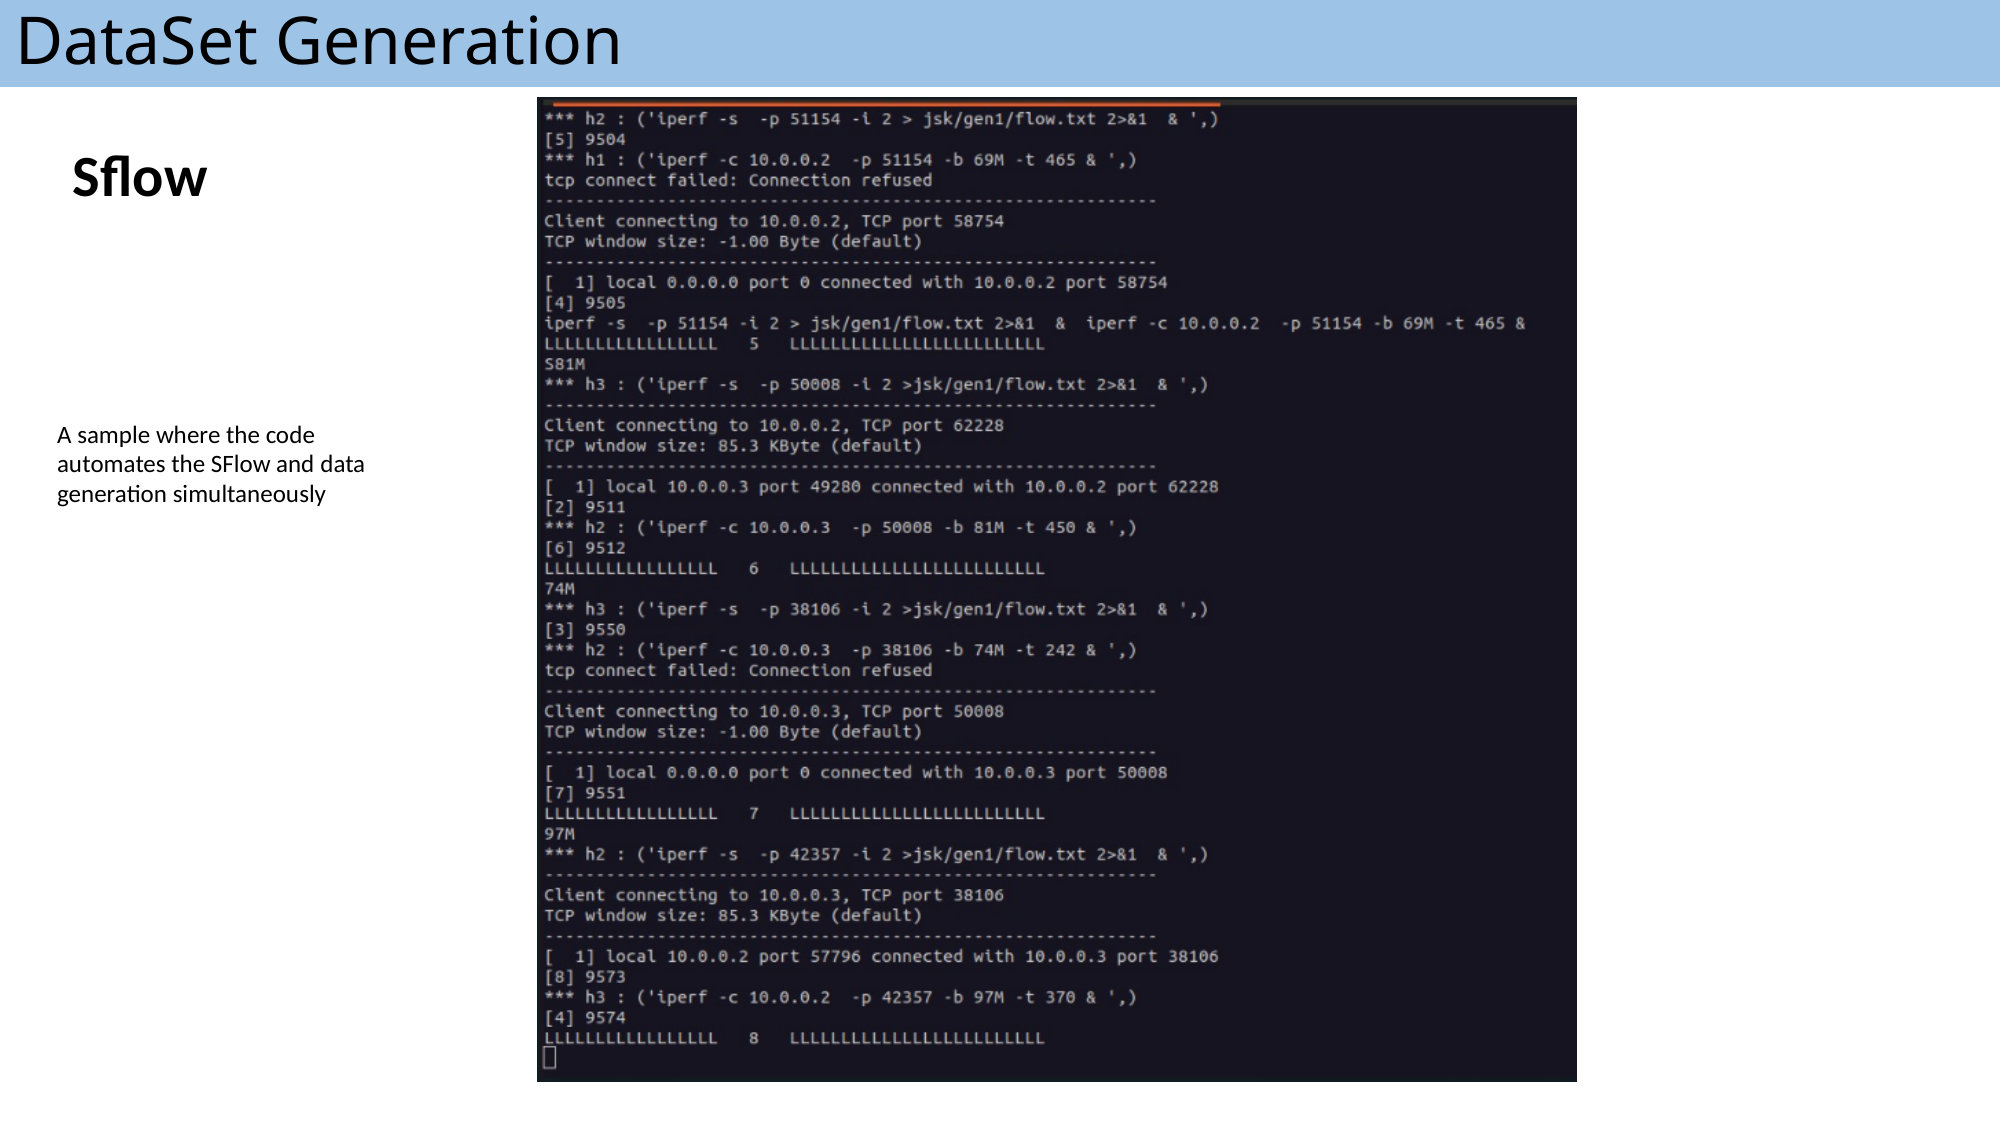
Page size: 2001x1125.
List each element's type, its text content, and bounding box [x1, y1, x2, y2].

text_box A sample where the code automates the SFlow and data generation simultaneously [42, 410, 411, 516]
text_box Sflow [58, 130, 411, 216]
title DataSet Generation [0, 0, 2000, 87]
picture [537, 97, 1577, 1082]
